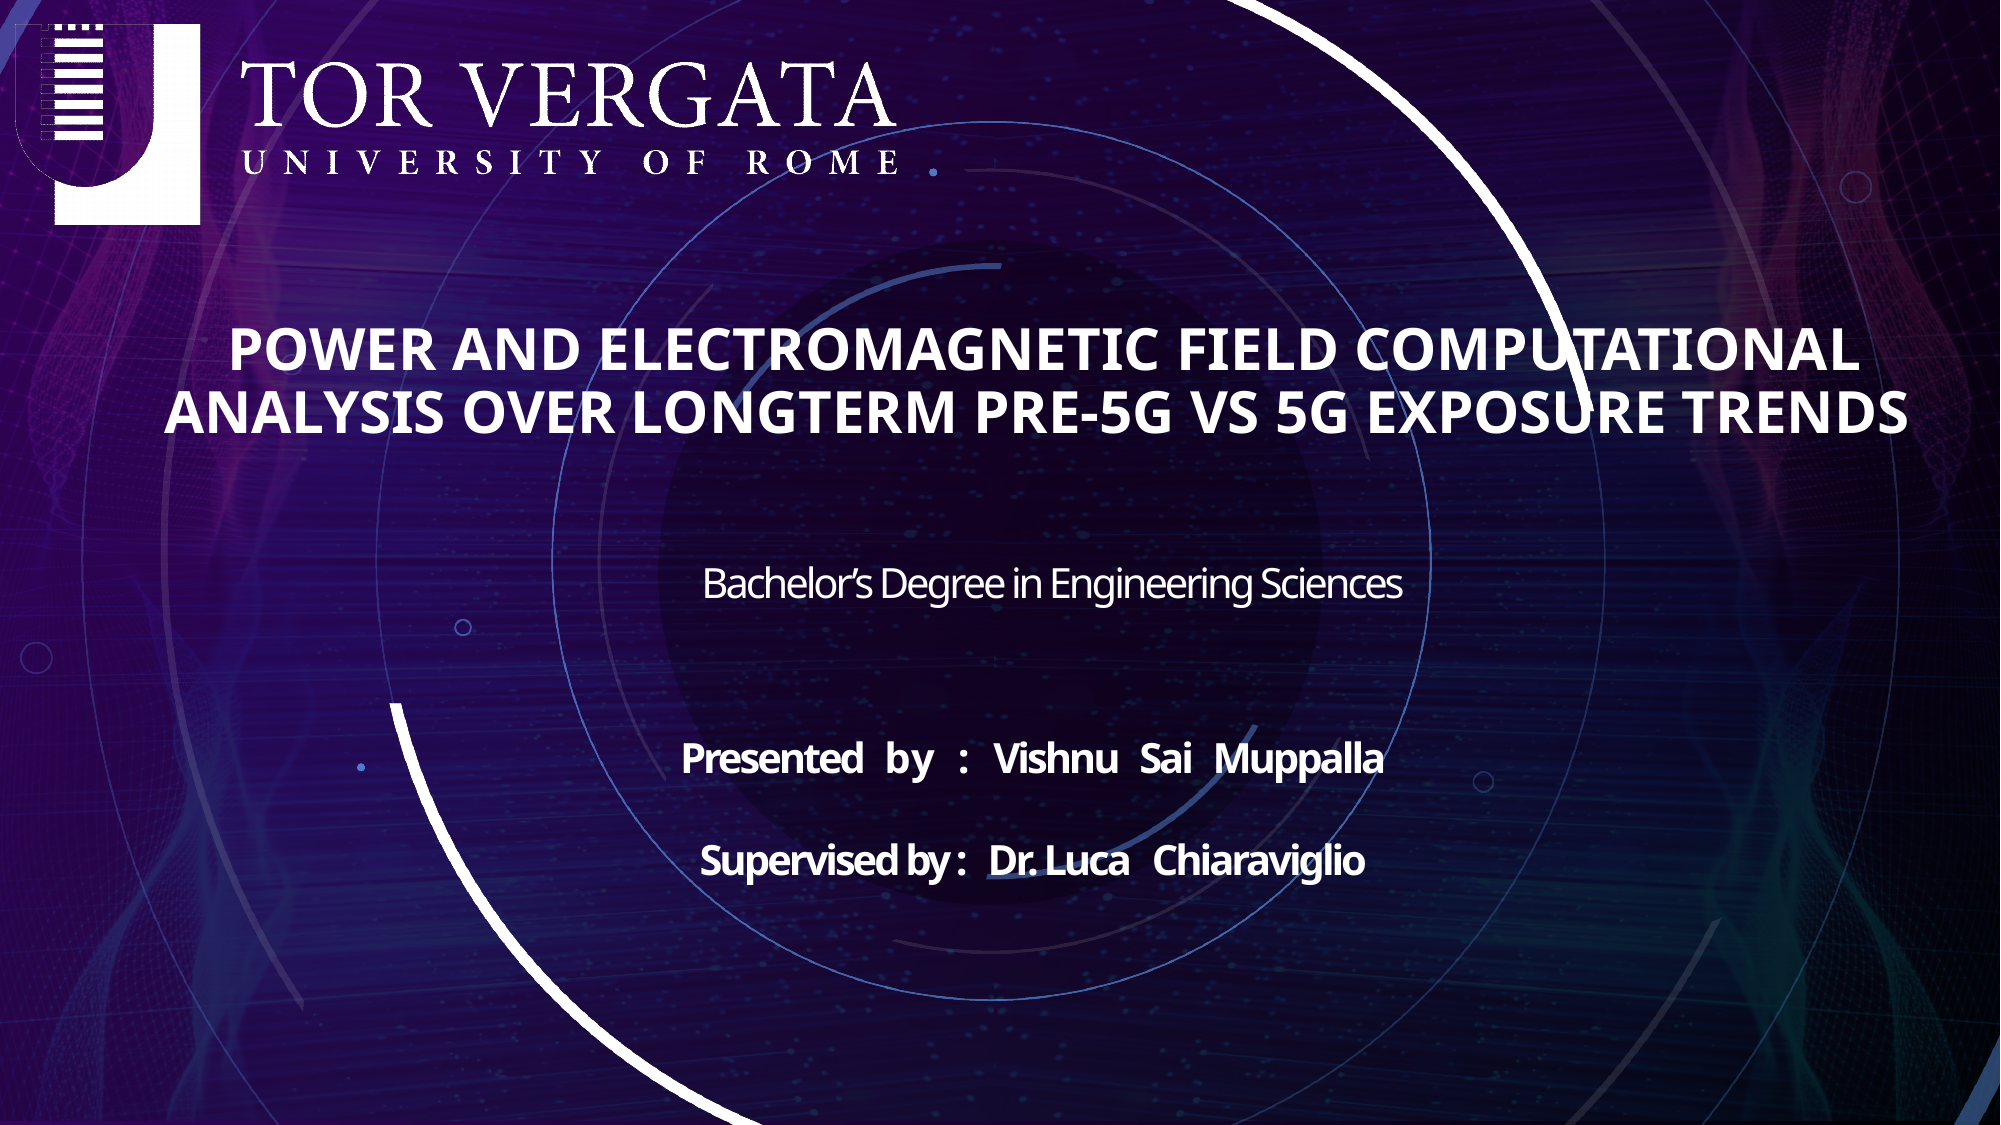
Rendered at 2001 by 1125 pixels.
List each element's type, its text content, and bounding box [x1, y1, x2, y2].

picture [0, 0, 2000, 1125]
subtitle Bachelor’s Degree in Engineering Sciences [174, 518, 1872, 647]
title POWER AND ELECTROMAGNETIC FIELD COMPUTATIONAL ANALYSIS OVER LONGTERM PRE-5G VS 5G EXPOSURE TRENDS [110, 318, 1979, 519]
list Presented by : Vishnu Sai Muppalla Supervised by : Dr. Luca Chiaraviglio [205, 547, 1862, 1125]
